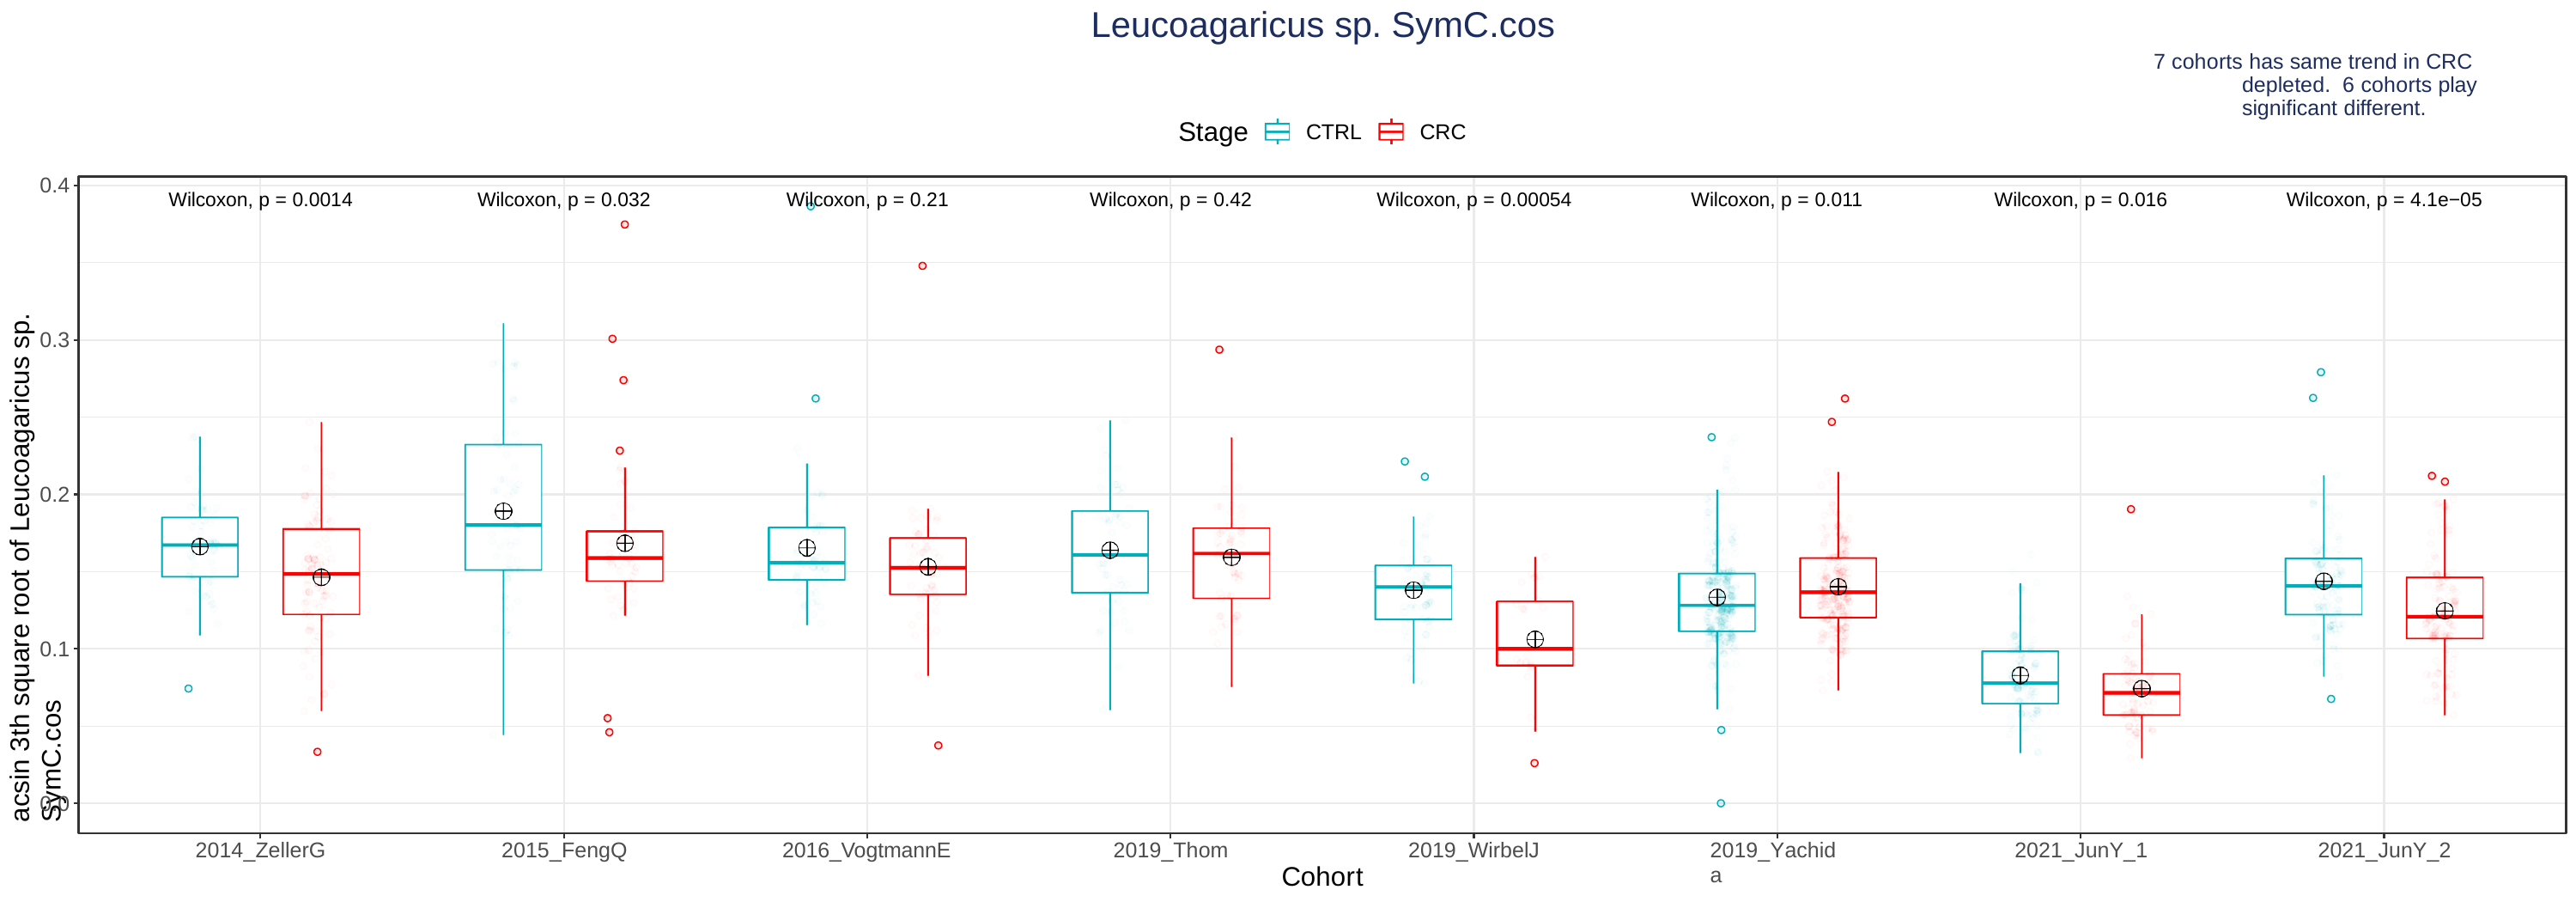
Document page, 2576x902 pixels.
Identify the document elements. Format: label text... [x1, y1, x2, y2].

text_box 7 cohorts has same trend in CRC depleted. 6 cohorts play significant different. [2152, 45, 2568, 120]
text_box 0.4 [38, 169, 72, 198]
text_box 0.0 [38, 789, 72, 816]
slide_number 2014_ZellerG [193, 836, 328, 902]
text_box 0.3 [38, 324, 72, 352]
text_box 2015_FengQ [500, 836, 629, 862]
title Leucoagaricus sp. SymC.cos [1089, 0, 1556, 153]
text_box 2019_WirbelJ [1406, 836, 1542, 862]
text_box 0.2 [38, 478, 72, 507]
text_box 2019_Yachida [1708, 836, 1847, 887]
text_box 2021_JunY_1 [2013, 836, 2149, 862]
text_box 2019_Thom [1111, 836, 1230, 862]
text_box 0.1 [38, 633, 72, 661]
footer Cohort [1279, 860, 1365, 902]
text_box acsin 3th square root of Leucoagaricus sp. SymC.cos [3, 185, 37, 825]
text_box 2021_JunY_2 [2316, 836, 2452, 862]
text_box [78, 176, 2567, 833]
text_box 2016_VogtmannE [780, 836, 955, 862]
